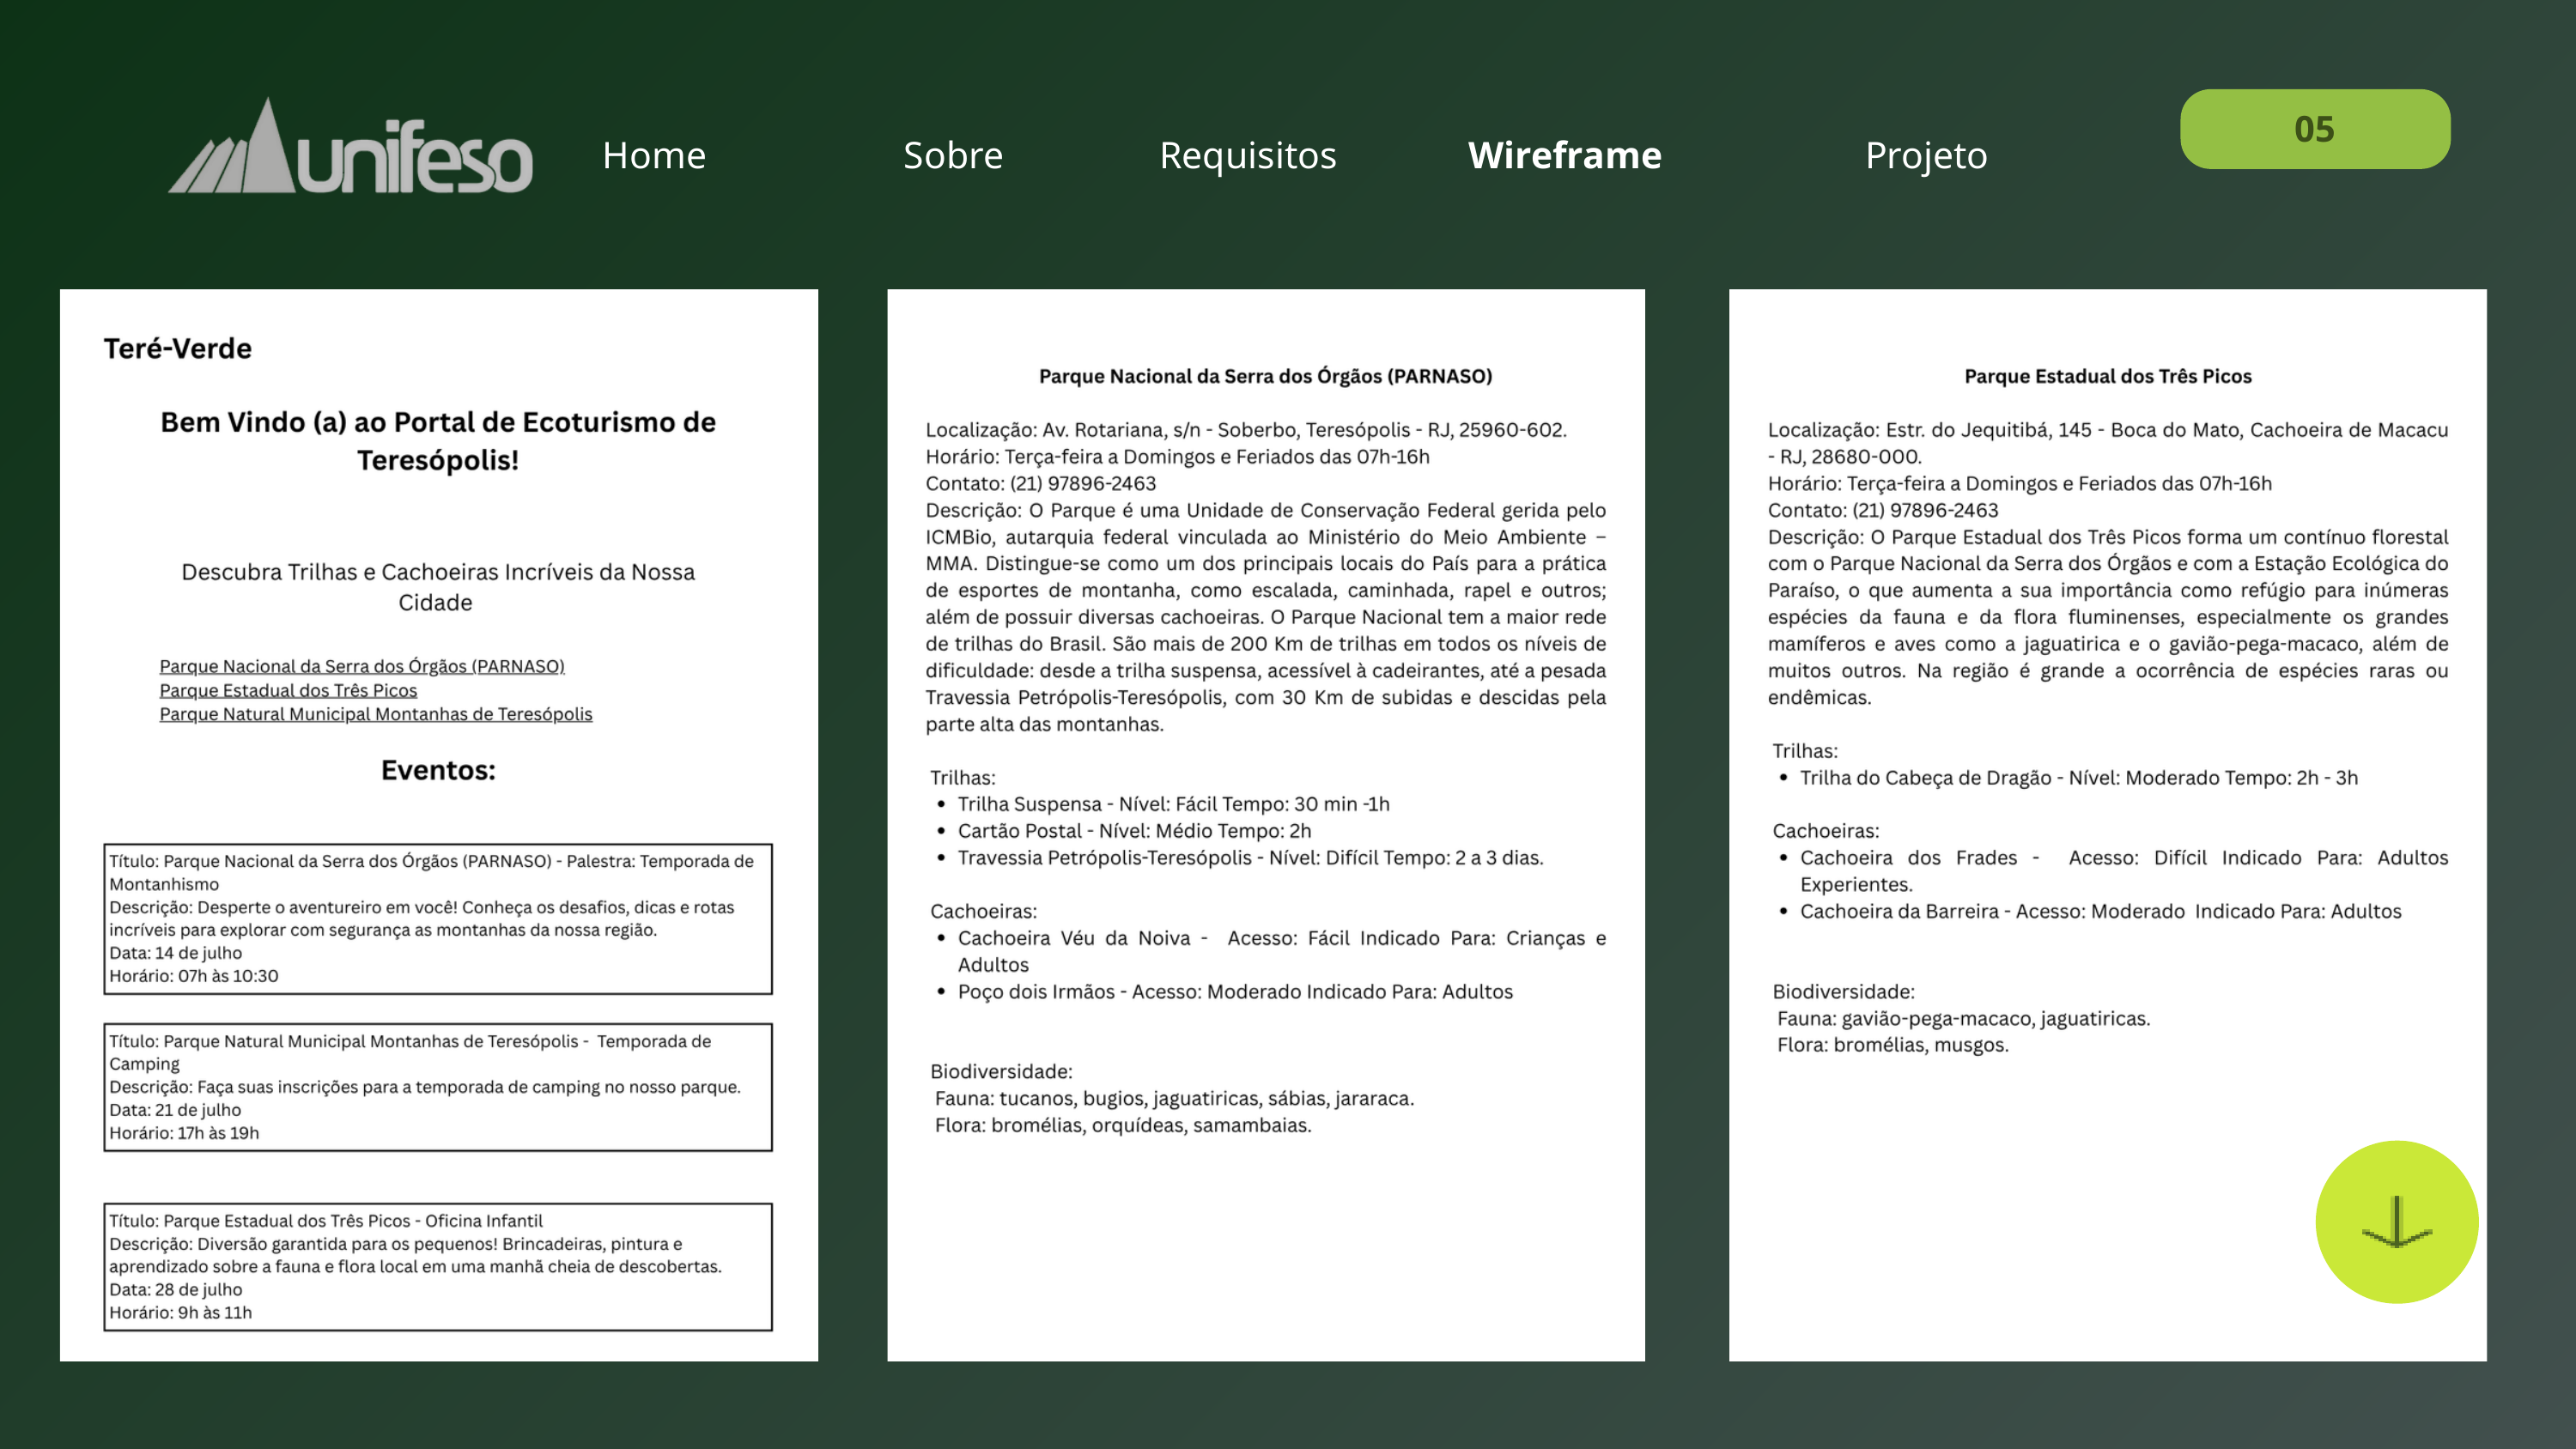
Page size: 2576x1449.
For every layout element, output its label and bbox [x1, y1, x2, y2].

text_box [2315, 1140, 2480, 1304]
text_box [167, 78, 2085, 211]
text_box [1729, 289, 2488, 1361]
text_box [2180, 88, 2451, 170]
text_box [887, 289, 1645, 1361]
text_box [59, 289, 818, 1361]
